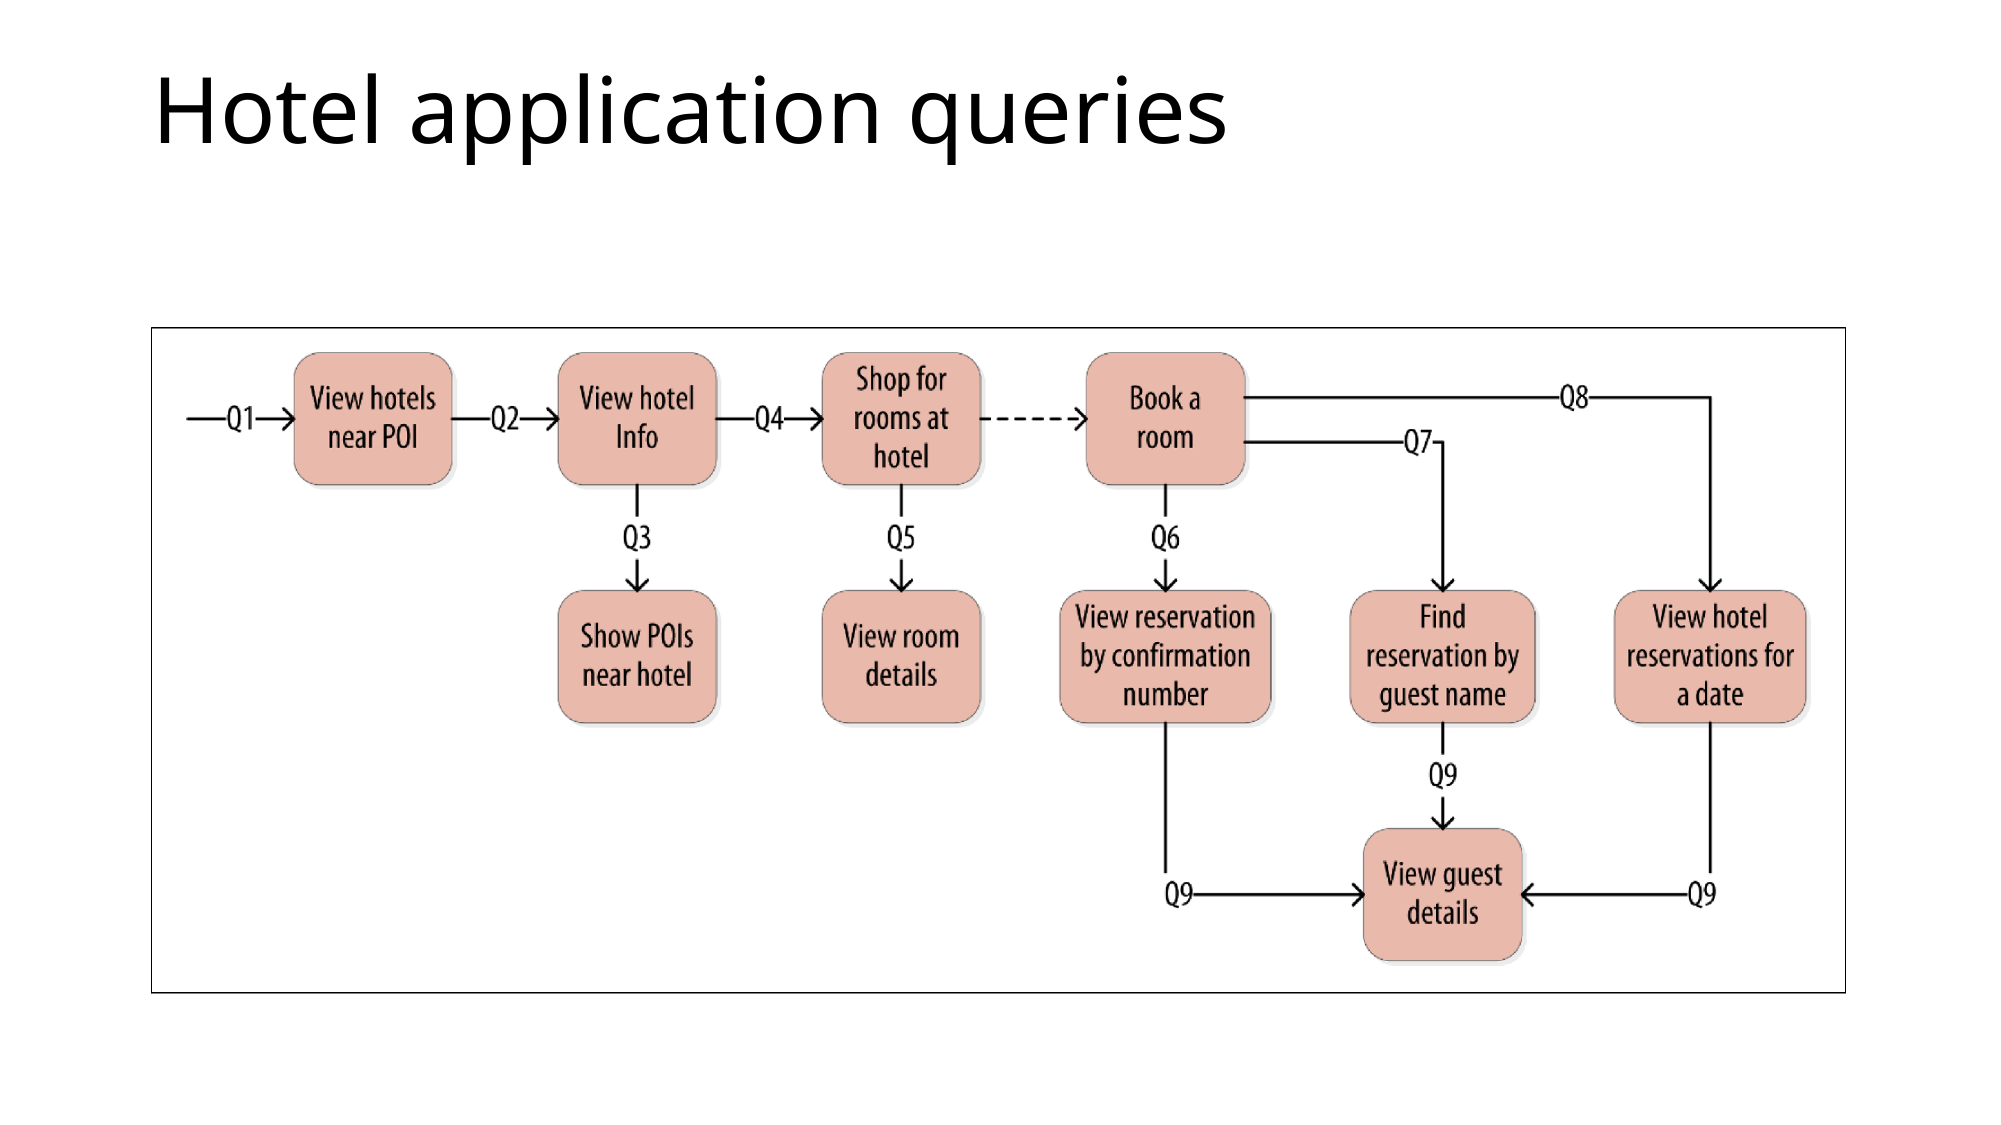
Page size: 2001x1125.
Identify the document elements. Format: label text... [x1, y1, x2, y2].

title Hotel application queries [137, 59, 1863, 278]
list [137, 308, 1863, 1005]
